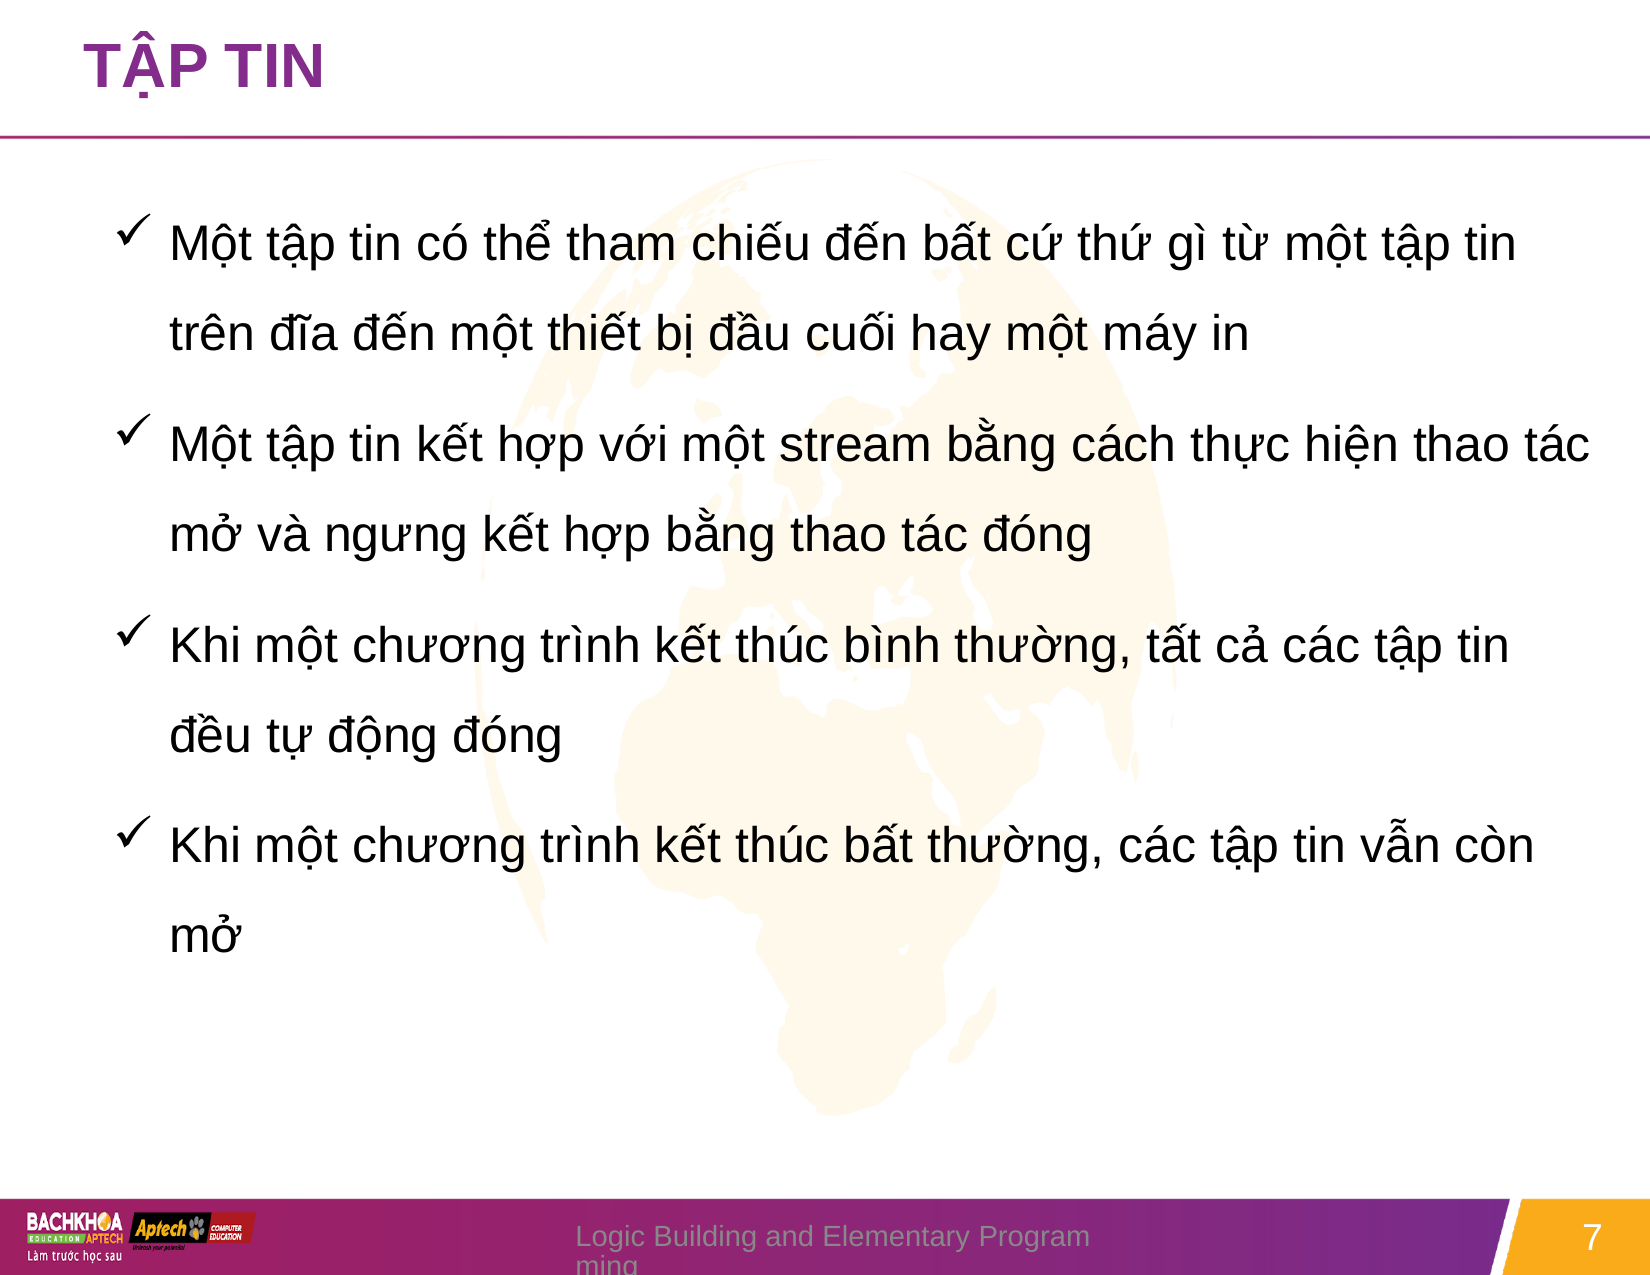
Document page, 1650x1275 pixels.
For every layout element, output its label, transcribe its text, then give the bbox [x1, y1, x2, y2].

slide_number 7 [1534, 1201, 1650, 1270]
picture [0, 0, 1650, 1275]
list Một tập tin có thể tham chiếu đến bất cứ thứ gì từ một tập tin trên đĩa đến một thiết bị đầu cuối hay một máy in Một tập tin kết hợp với một stream bằng cách thực hiện thao tác mở và ngưng kết hợp bằng thao tác đóng Khi một chương trình kết thúc bình thường, tất cả các tập tin đều tự động đóng Khi một chương trình kết thúc bất thường, các tập tin vẫn còn mở [68, 165, 1609, 1149]
footer Logic Building and Elementary Programming [560, 1201, 1118, 1270]
title TẬP TIN [68, 0, 1609, 135]
